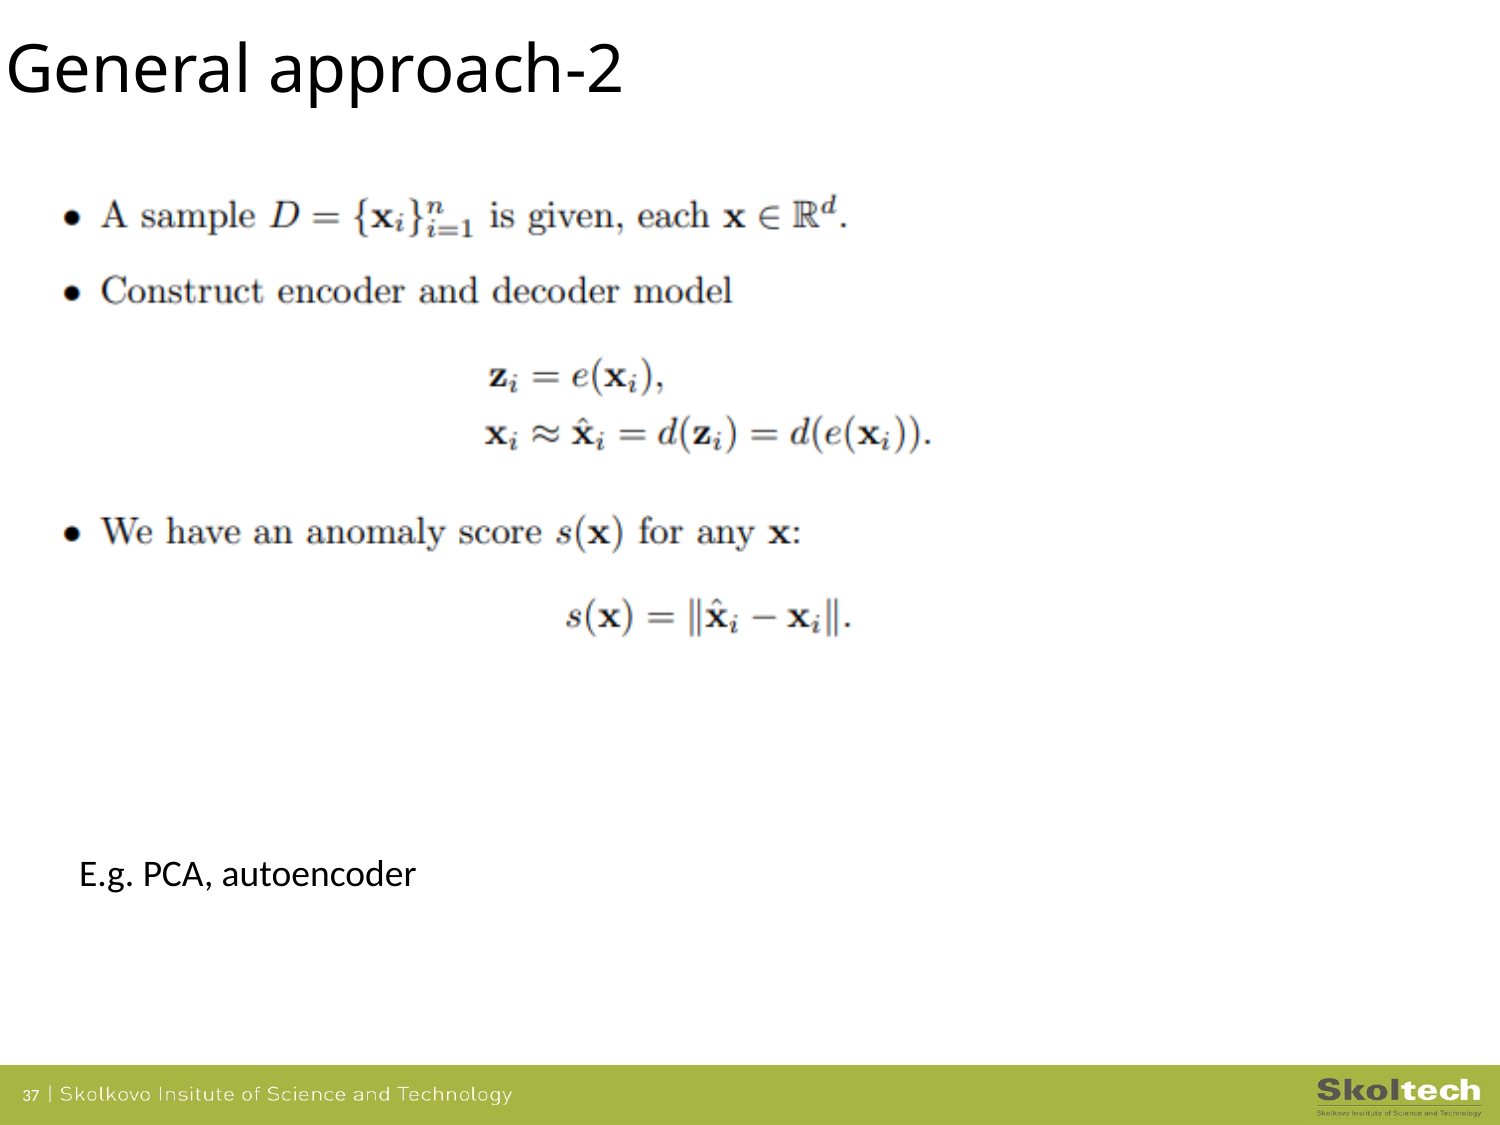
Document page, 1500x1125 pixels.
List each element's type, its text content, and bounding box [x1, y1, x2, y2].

picture [38, 176, 1013, 683]
text_box General approach-2 [0, 18, 633, 114]
picture [0, 1064, 1500, 1125]
text_box E.g. PCA, autoencoder [71, 841, 425, 902]
